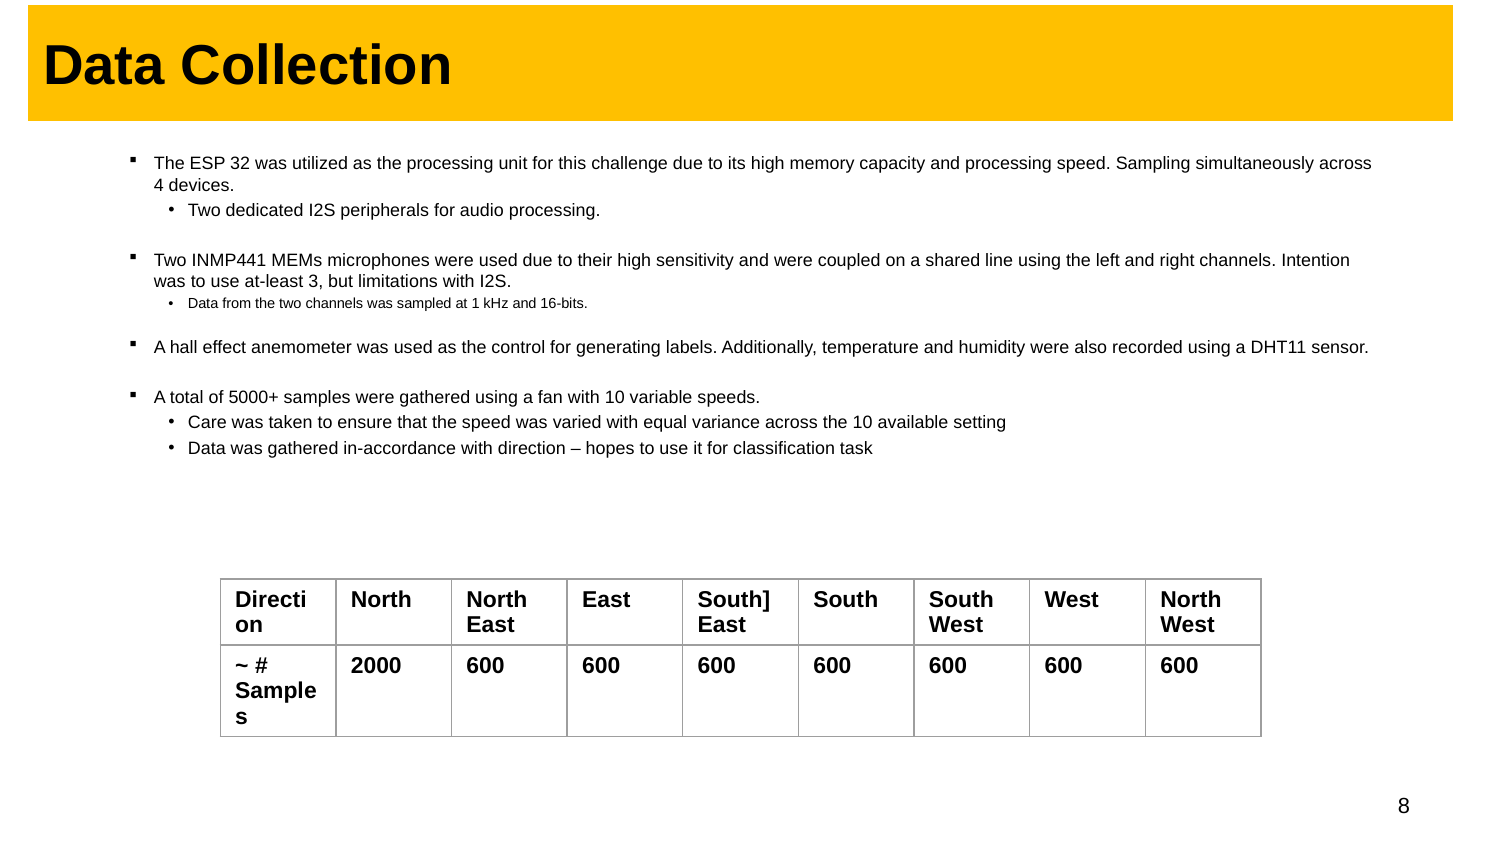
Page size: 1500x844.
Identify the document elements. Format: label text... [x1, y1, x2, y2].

slide_number 8 [1074, 782, 1425, 827]
table_header Direction [221, 580, 335, 644]
table_header North [337, 580, 451, 644]
title Data Collection [28, 5, 1454, 120]
table_cell 600 [1030, 646, 1145, 736]
table_cell 600 [452, 646, 566, 736]
table_cell 2000 [337, 646, 451, 736]
table_header South]East [683, 580, 798, 644]
table_cell 600 [799, 646, 913, 736]
table_cell ~ # Samples [221, 646, 335, 736]
table_header North East [452, 580, 566, 644]
table_header SouthWest [915, 580, 1029, 644]
table_cell 600 [683, 646, 798, 736]
table_header South [799, 580, 913, 644]
table_header North West [1146, 580, 1260, 644]
table_cell 600 [1146, 646, 1260, 736]
table_header East [568, 580, 682, 644]
table_header West [1030, 580, 1145, 644]
table_cell 600 [568, 646, 682, 736]
table_cell 600 [915, 646, 1029, 736]
list The ESP 32 was utilized as the processing unit for this challenge due to its high memory capacity and processing speed. Sampling simultaneously across 4 devices. Two dedicated I2S peripherals for audio processing. Two INMP441 MEMs microphones were used due to their high sensitivity and were coupled on a shared line using the left and right channels. Intention was to use at-least 3, but limitations with I2S. Data from the two channels was sampled at 1 kHz and 16-bits. A hall effect anemometer was used as the control for generating labels. Additionally, temperature and humidity were also recorded using a DHT11 sensor. A total of 5000+ samples were gathered using a fan with 10 variable speeds. Care was taken to ensure that the speed was varied with equal variance across the 10 available setting Data was gathered in-accordance with direction – hopes to use it for classification task [75, 119, 1397, 799]
